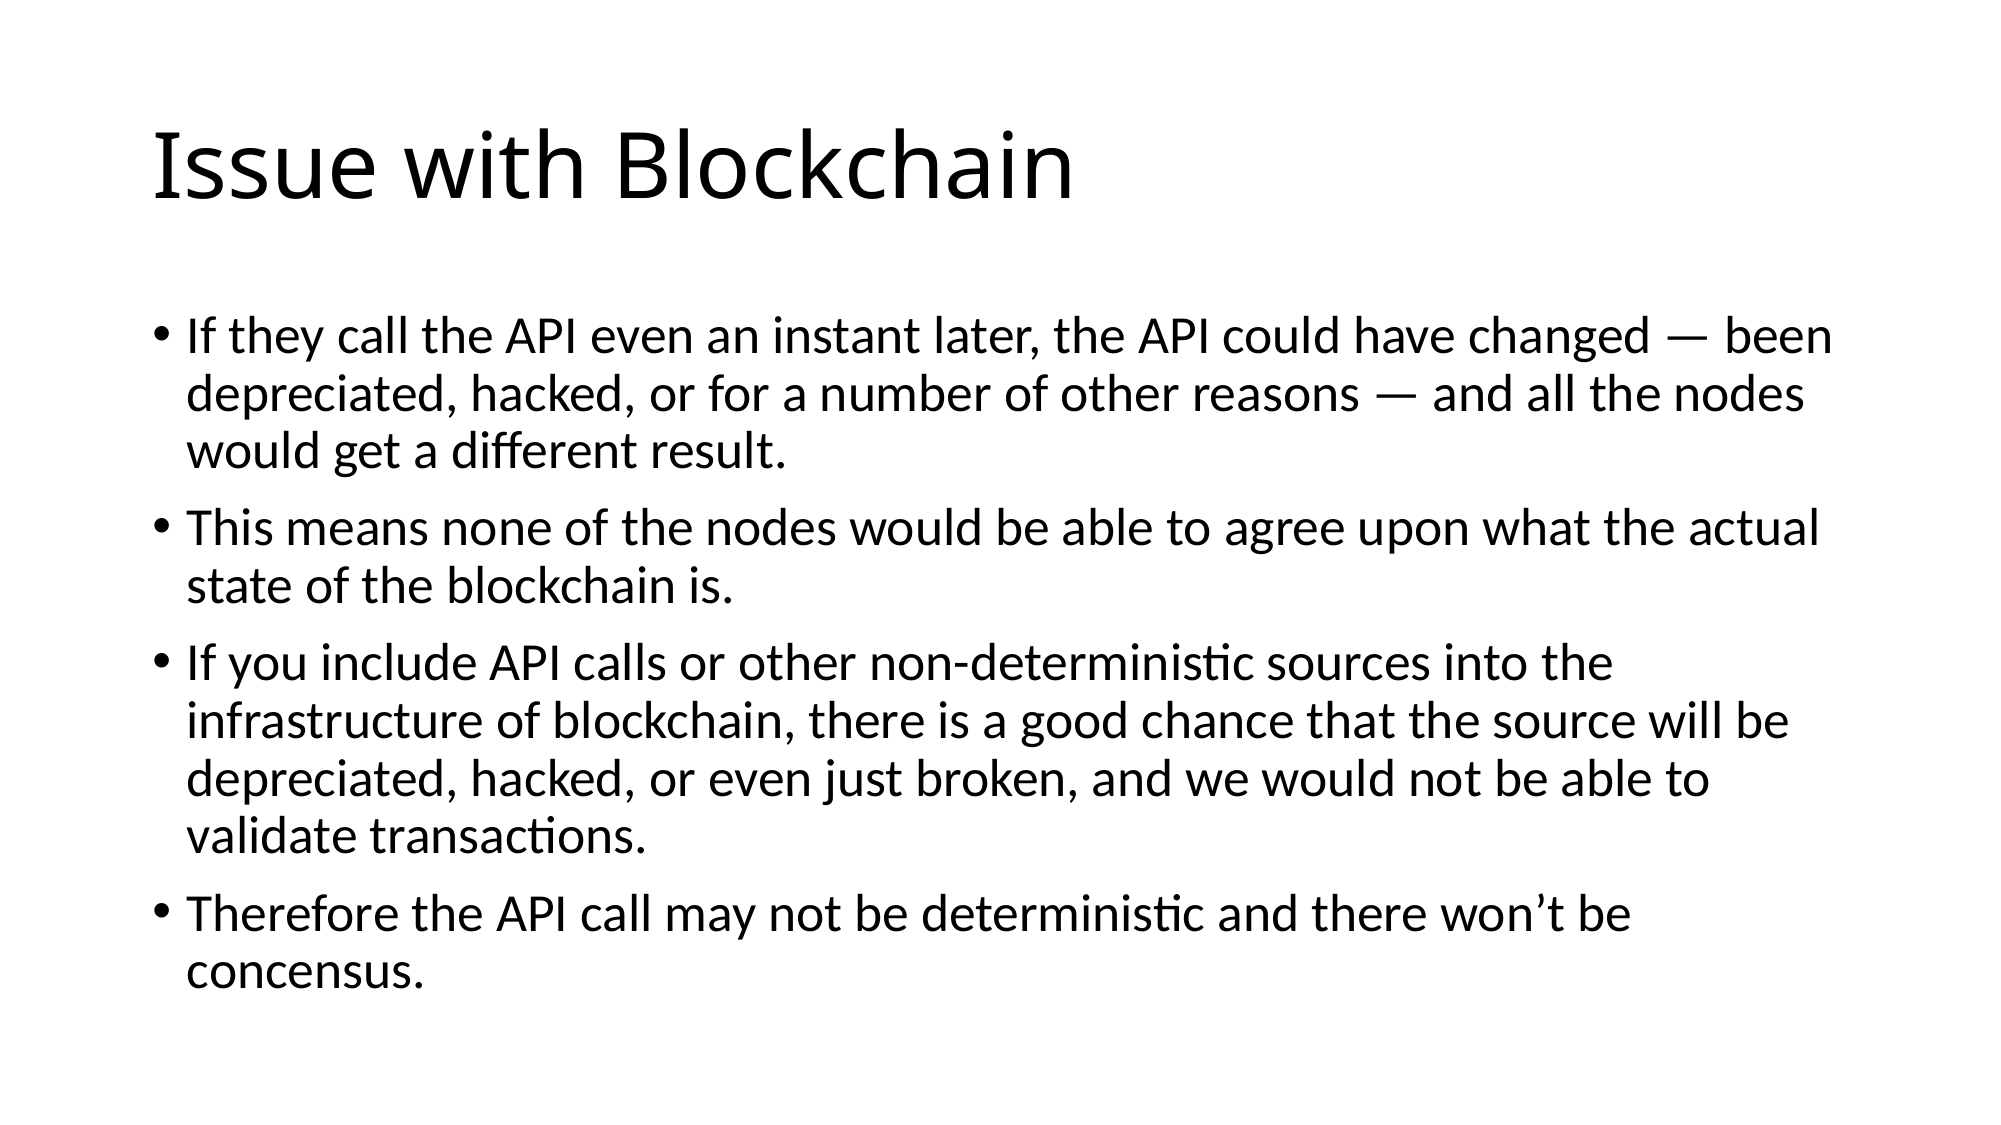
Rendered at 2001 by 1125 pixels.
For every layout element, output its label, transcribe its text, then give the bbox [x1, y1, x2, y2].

title Issue with Blockchain [137, 59, 1863, 278]
list If they call the API even an instant later, the API could have changed — been depreciated, hacked, or for a number of other reasons — and all the nodes would get a different result. This means none of the nodes would be able to agree upon what the actual state of the blockchain is. If you include API calls or other non-deterministic sources into the infrastructure of blockchain, there is a good chance that the source will be depreciated, hacked, or even just broken, and we would not be able to validate transactions. Therefore the API call may not be deterministic and there won’t be concensus. [137, 299, 1863, 1014]
